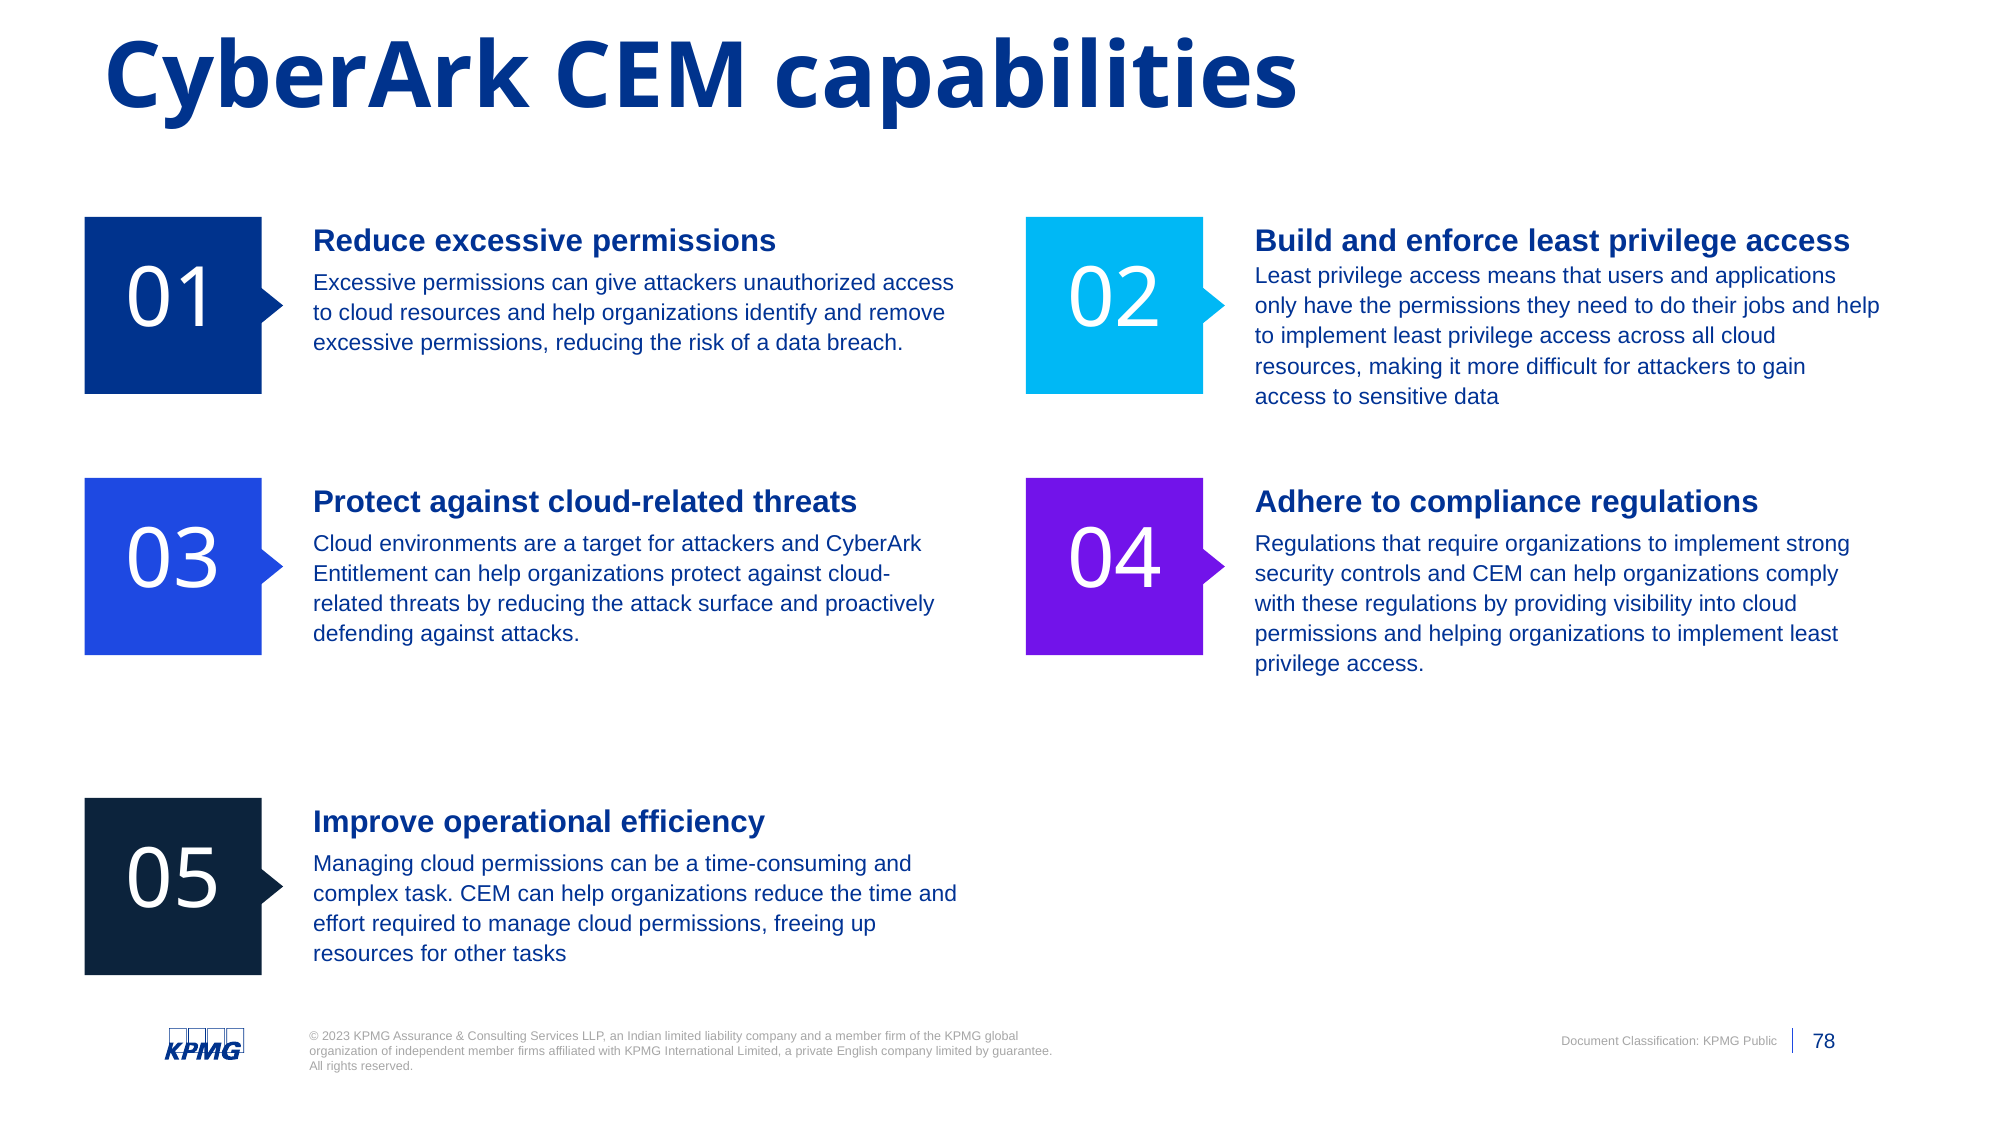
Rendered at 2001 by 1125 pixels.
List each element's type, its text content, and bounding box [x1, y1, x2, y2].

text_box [84, 477, 284, 656]
text_box Protect against cloud-related threats​ Cloud environments are a target for attackers and CyberArk Entitlement can help​ organizations protect against cloud-related threats by reducing the attack surface and proactively defending against attacks.​ [313, 477, 958, 647]
text_box Build and enforce ​least privilege access Least privilege access means that users and applications only have the permissions they need to do their jobs and help to implement least privilege access across all cloud resources, making it more difficult for attackers to gain access to sensitive data​ [1255, 216, 1883, 409]
text_box Improve operational efficiency​ Managing cloud permissions can be a time-consuming and complex task. CEM can help organizations reduce the time and effort required to manage cloud permissions, freeing up resources for other tasks​ [313, 798, 974, 967]
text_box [1025, 477, 1225, 656]
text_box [84, 216, 284, 394]
title CyberArk CEM capabilities [103, 45, 1739, 133]
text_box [84, 797, 284, 976]
text_box Reduce excessive​ permissions ​Excessive permissions can give attackers unauthorized access to cloud resources and help organizations identify and remove excessive permissions, reducing the risk of a data breach.​ [313, 216, 958, 355]
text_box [1025, 216, 1225, 394]
text_box Adhere to compliance regulations​ Regulations that require organizations to implement strong security controls and CEM can help organizations comply with these regulations by providing visibility into cloud permissions and helping organizations to implement least privilege access.​ [1255, 477, 1859, 677]
